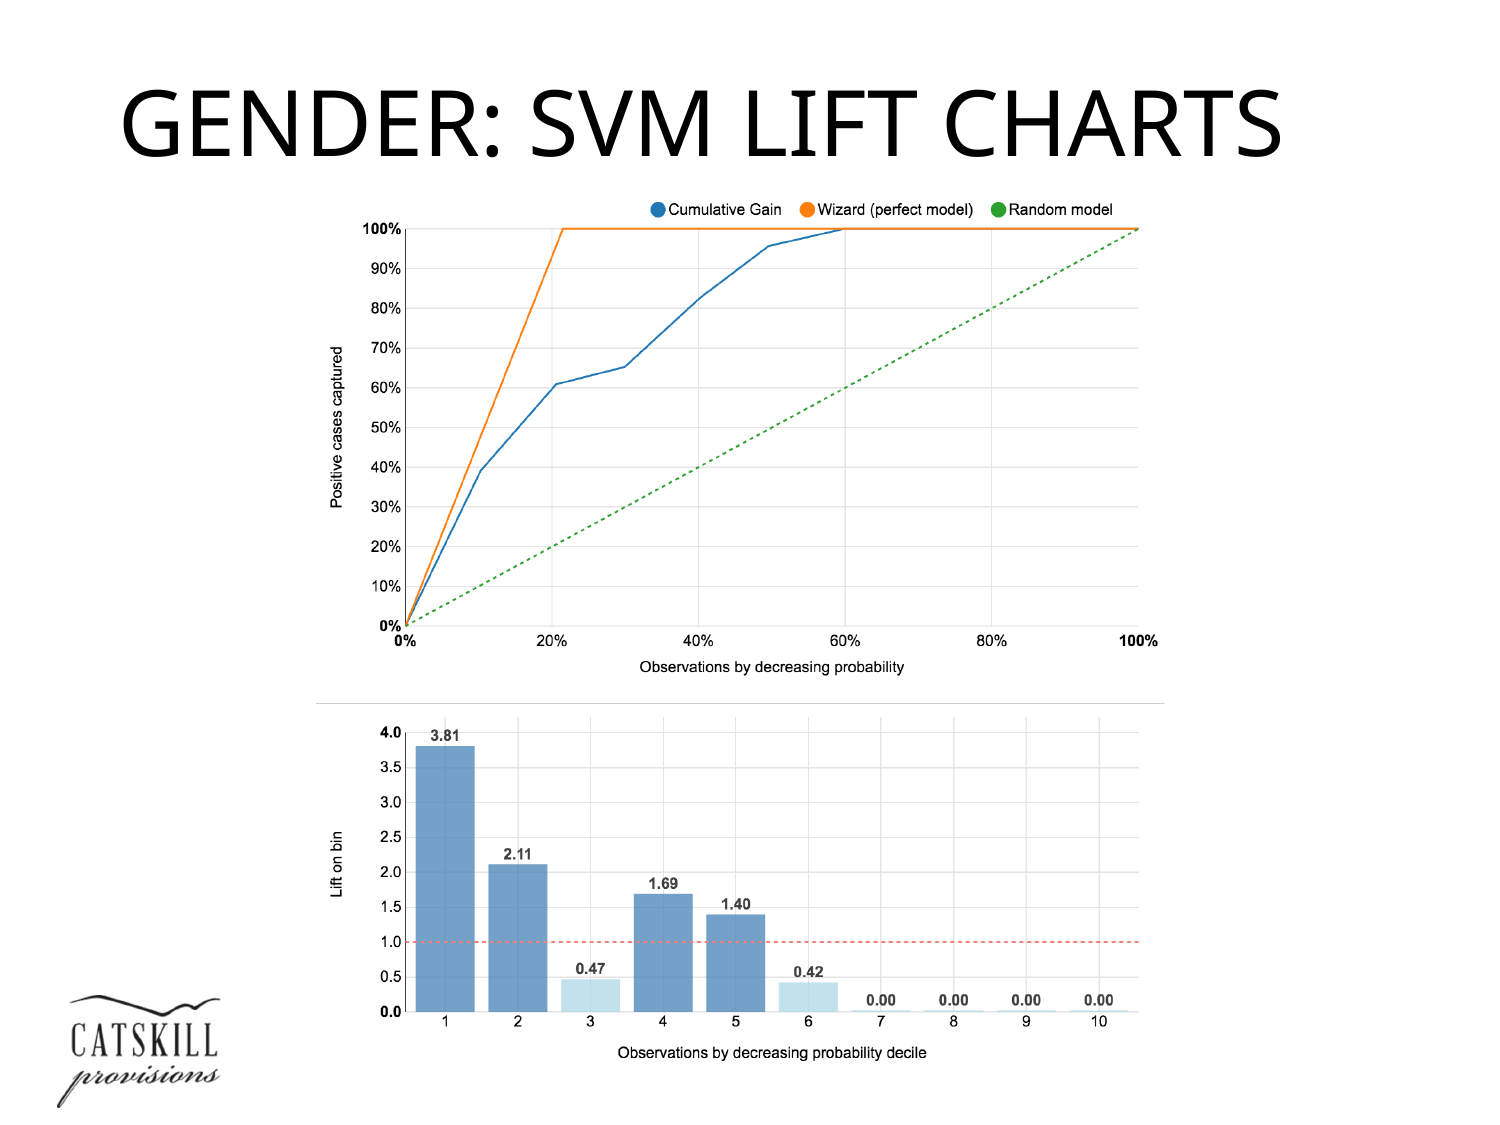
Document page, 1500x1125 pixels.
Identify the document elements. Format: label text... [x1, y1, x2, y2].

title GENDER: SVM LIFT CHARTS [103, 17, 1397, 236]
picture [294, 176, 1200, 1091]
picture [38, 991, 257, 1114]
